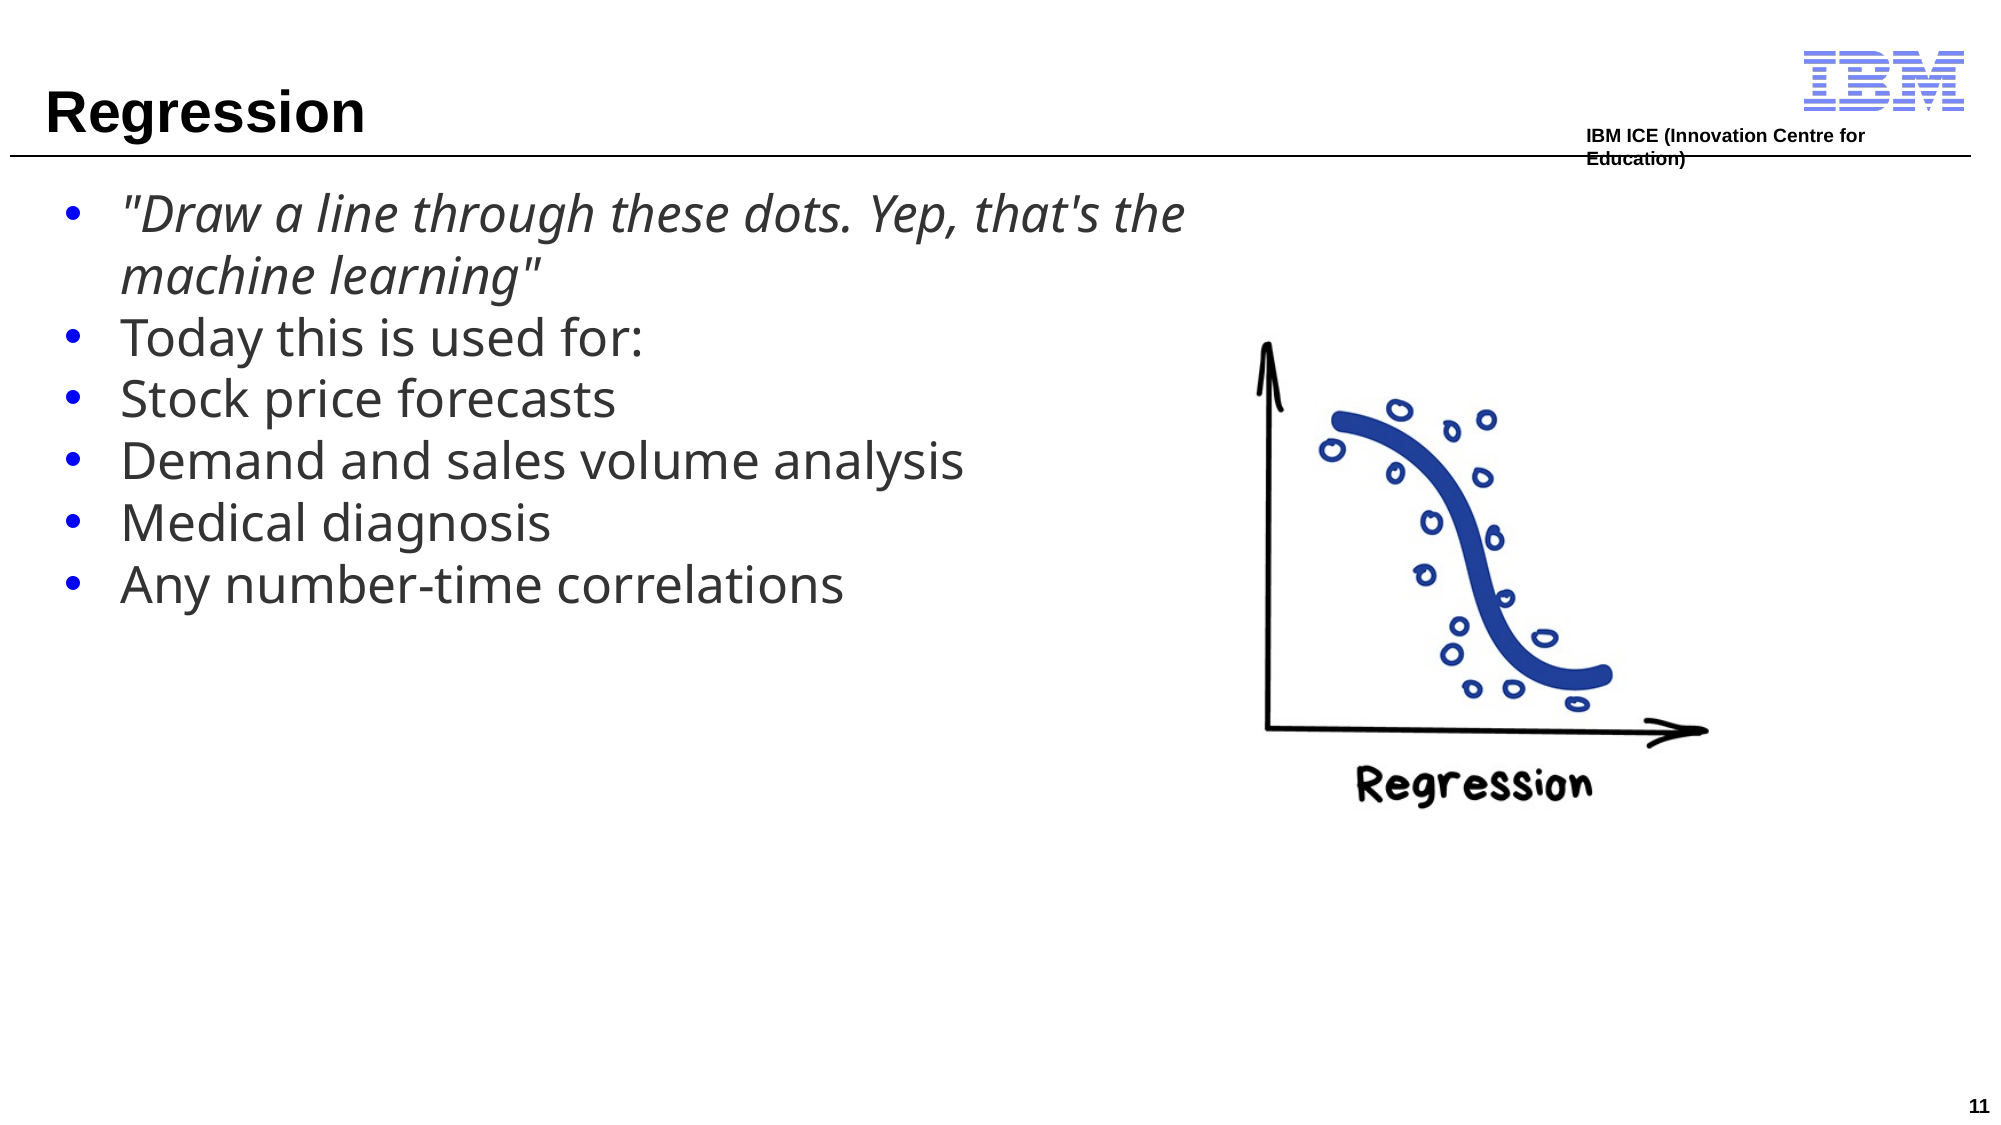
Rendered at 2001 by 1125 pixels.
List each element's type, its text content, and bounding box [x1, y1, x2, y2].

slide_number 11 [1819, 1093, 2000, 1120]
title Regression [35, 0, 1730, 144]
picture [1187, 269, 1773, 855]
picture [1804, 51, 1964, 111]
list "Draw a line through these dots. Yep, that's the machine learning" Today this is used for: Stock price forecasts Demand and sales volume analysis Medical diagnosis Any number-time correlations [35, 176, 1301, 1092]
